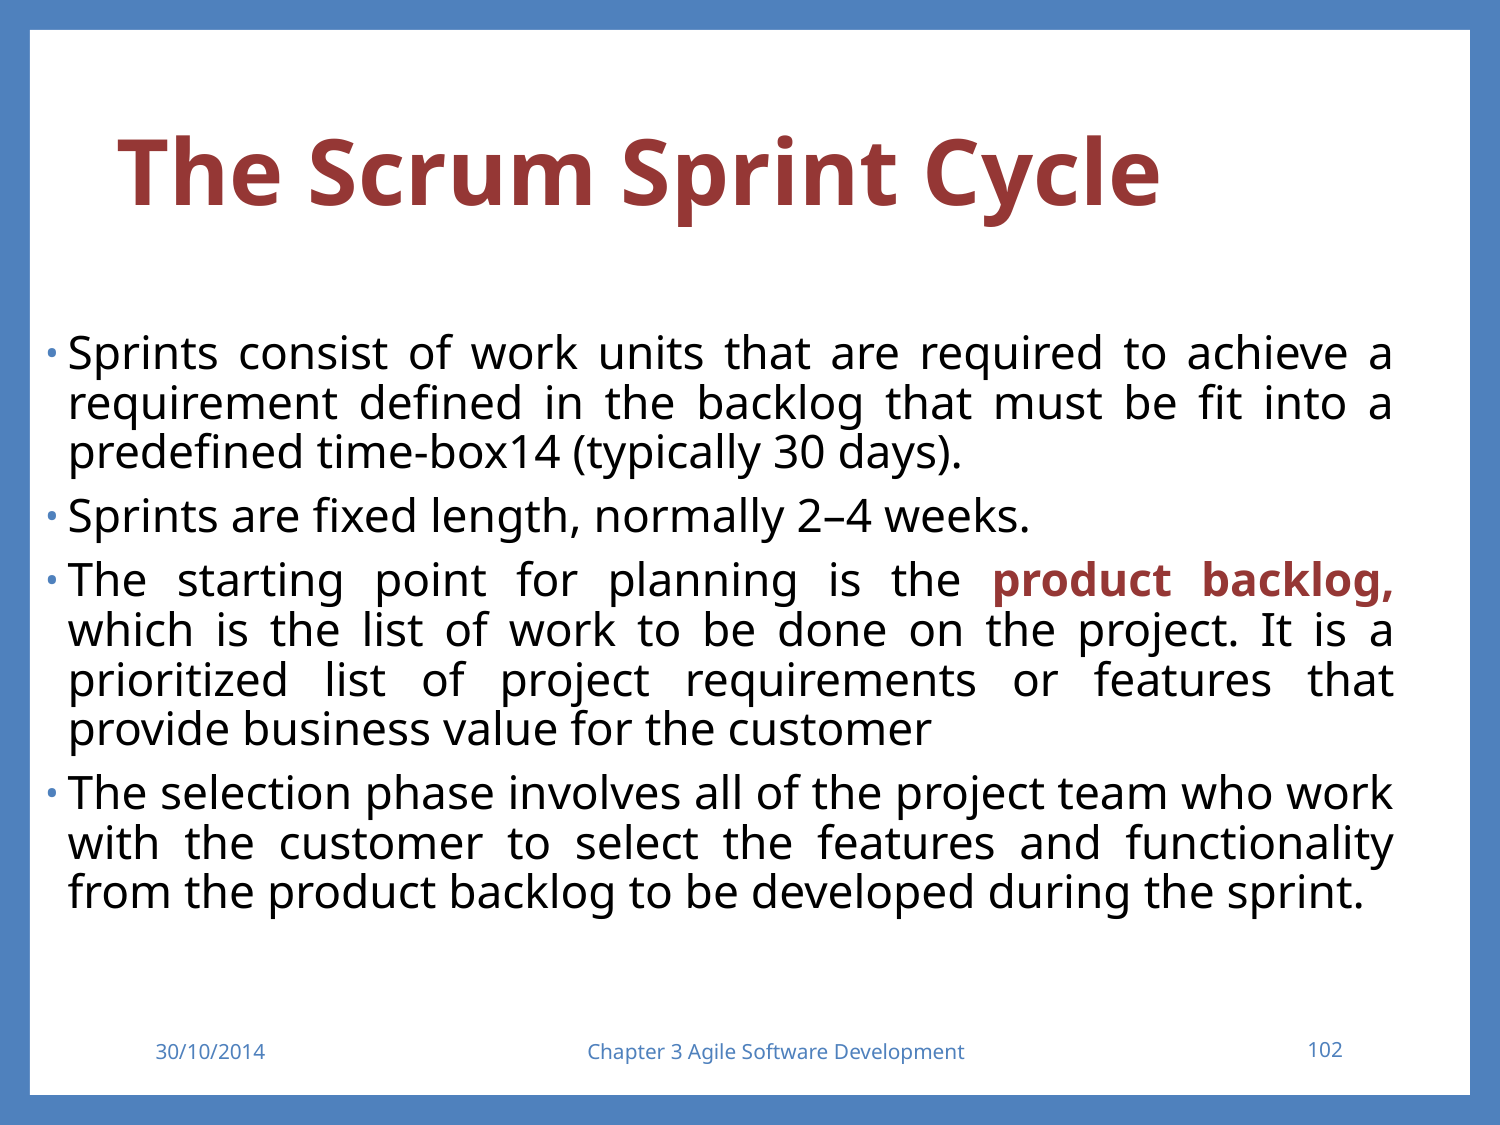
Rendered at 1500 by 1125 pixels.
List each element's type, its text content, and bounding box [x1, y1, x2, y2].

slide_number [140, 1020, 428, 1081]
list Sprints consist of work units that are required to achieve a requirement defined in the backlog that must be fit into a predefined time-box14 (typically 30 days). Sprints are fixed length, normally 2–4 weeks. The starting point for planning is the product backlog, which is the list of work to be done on the project. It is a prioritized list of project requirements or features that provide business value for the customer The selection phase involves all of the project team who work with the customer to select the features and functionality from the product backlog to be developed during the sprint. [30, 322, 1410, 974]
slide_number 102 [1147, 1020, 1358, 1081]
title The Scrum Sprint Cycle [101, 64, 1410, 287]
footer Chapter 3 Agile Software Development [485, 1020, 1067, 1081]
